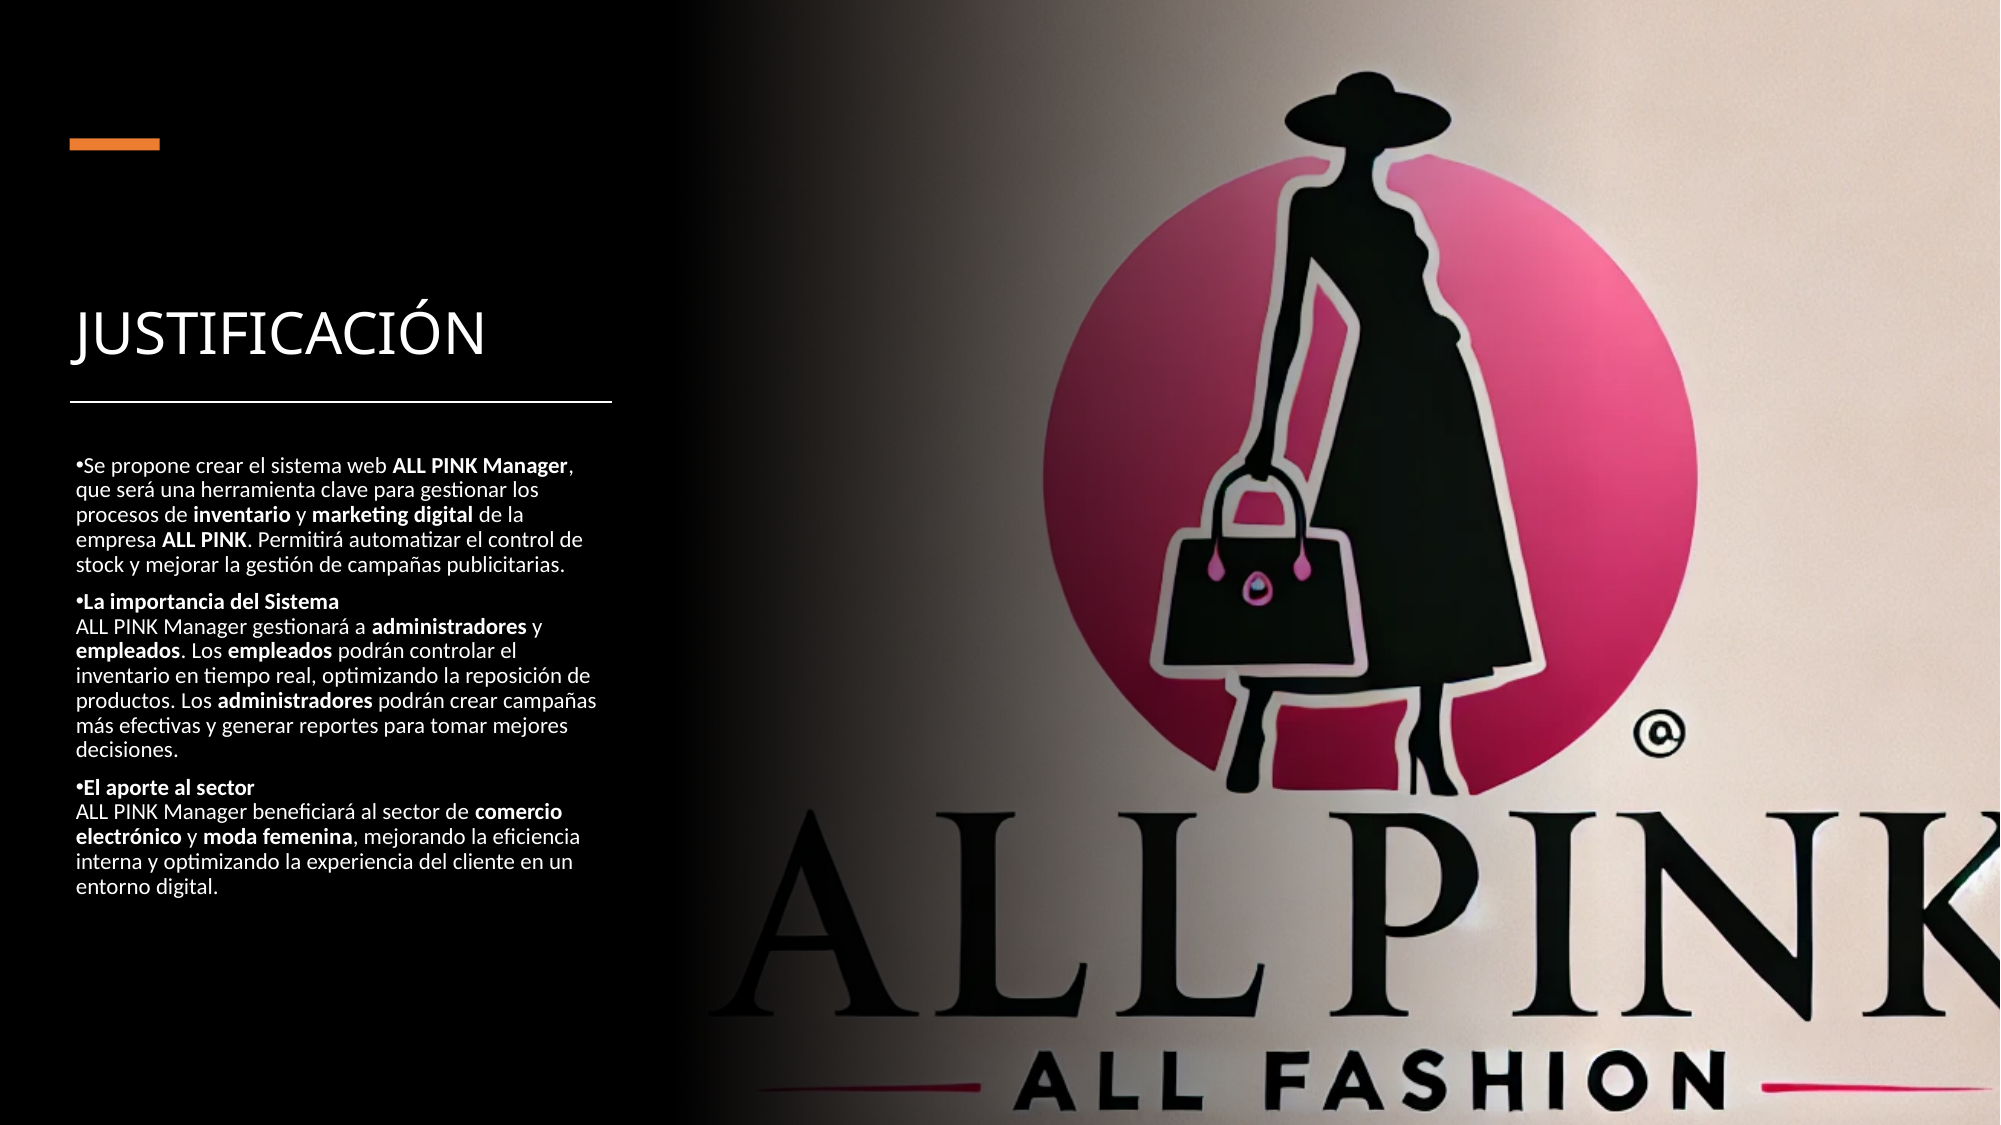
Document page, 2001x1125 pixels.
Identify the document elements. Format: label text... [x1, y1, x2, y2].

text_box [0, 0, 577, 1125]
title JUSTIFICACIÓN [60, 190, 577, 375]
picture [577, 0, 2000, 1125]
text_box Se propone crear el sistema web ALL PINK Manager, que será una herramienta clave para gestionar los procesos de inventario y marketing digital de la empresa ALL PINK. Permitirá automatizar el control de stock y mejorar la gestión de campañas publicitarias. La importancia del Sistema ALL PINK Manager gestionará a administradores y empleados. Los empleados podrán controlar el inventario en tiempo real, optimizando la reposición de productos. Los administradores podrán crear campañas más efectivas y generar reportes para tomar mejores decisiones. El aporte al sector ALL PINK Manager beneficiará al sector de comercio electrónico y moda femenina, mejorando la eficiencia interna y optimizando la experiencia del cliente en un entorno digital. [60, 445, 577, 972]
text_box [69, 137, 161, 151]
